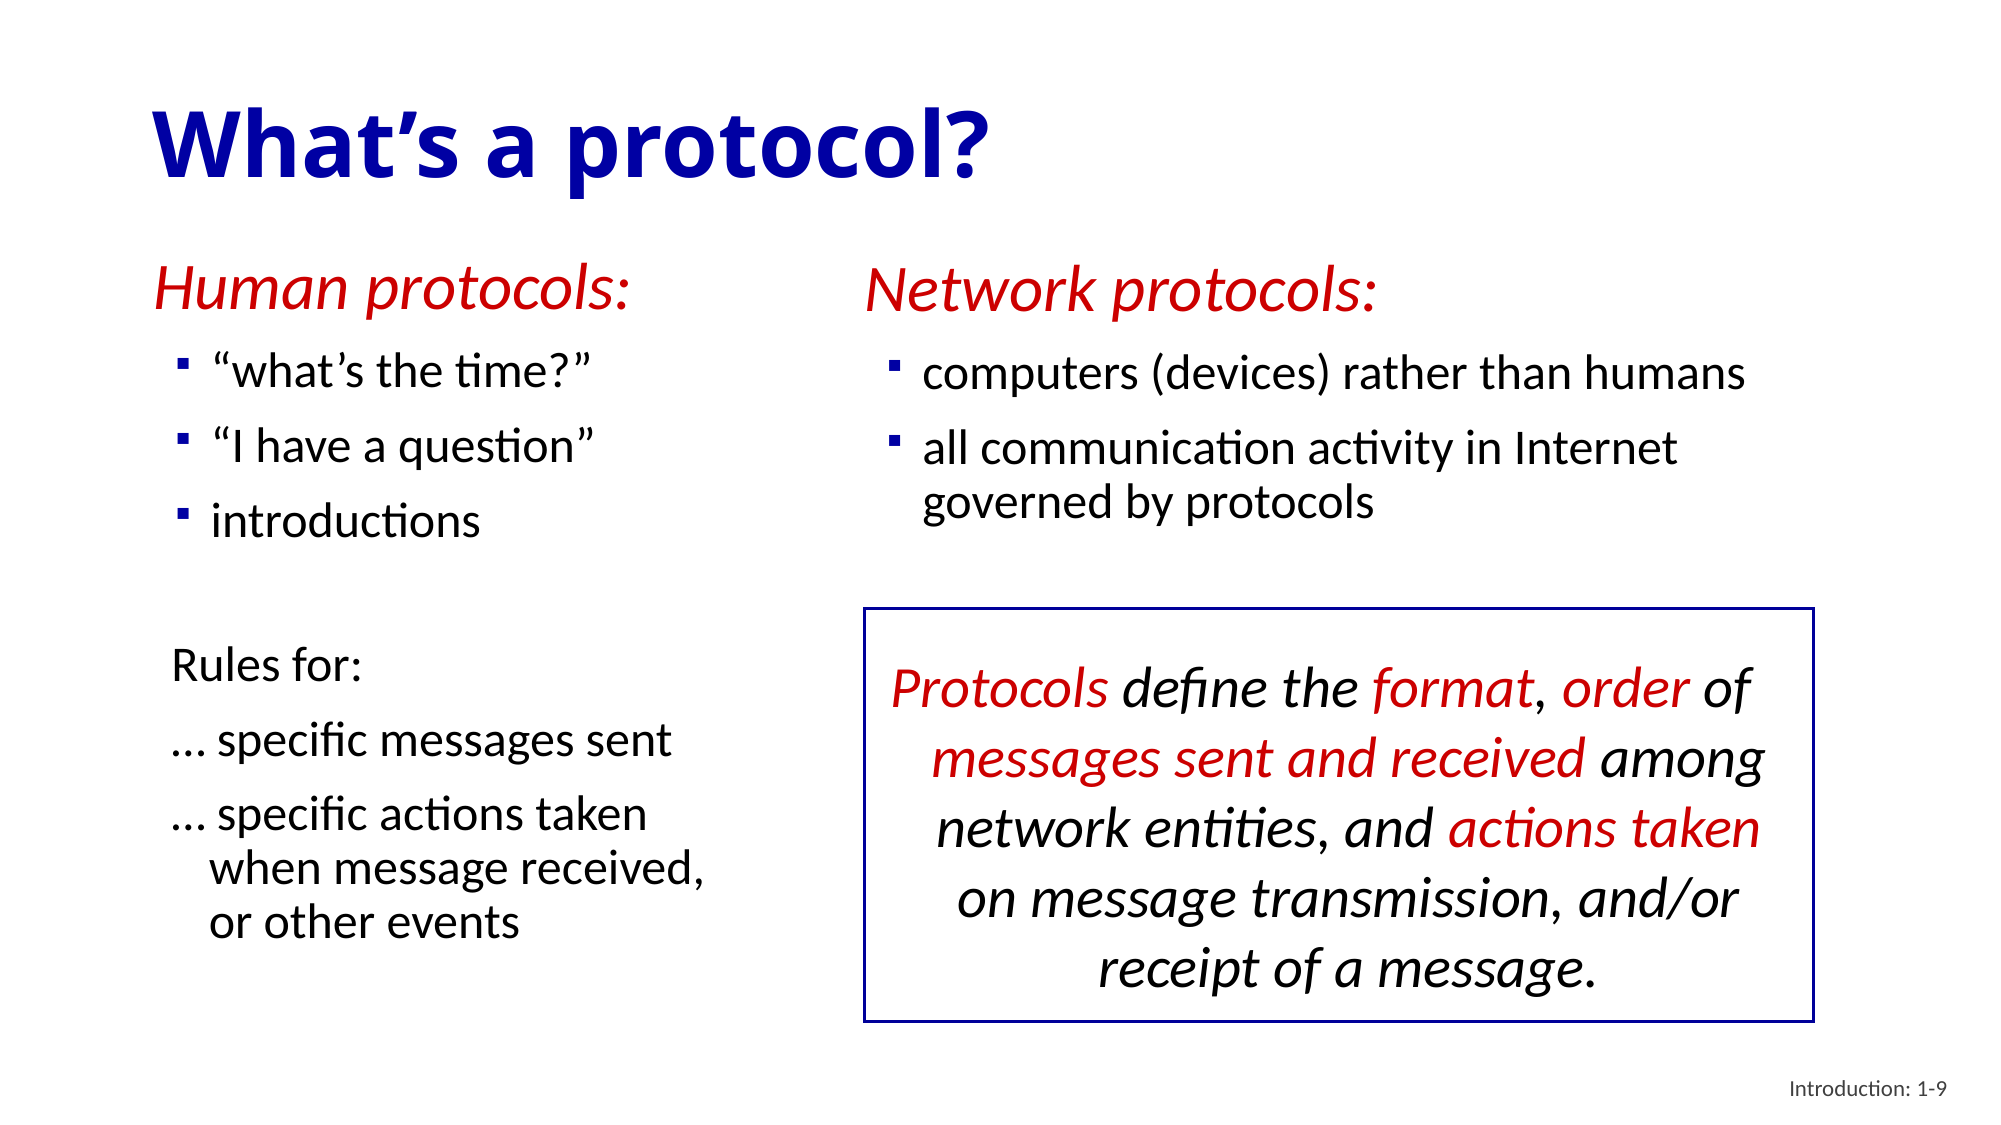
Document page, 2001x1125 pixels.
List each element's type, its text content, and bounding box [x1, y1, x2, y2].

slide_number Introduction: 1-9 [1512, 1056, 1963, 1117]
text_box Human protocols: “what’s the time?” “I have a question” introductions [138, 244, 726, 1007]
text_box Rules for: … specific messages sent … specific actions taken when message received, or other events [156, 630, 744, 970]
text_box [851, 608, 1814, 1030]
title What’s a protocol? [137, 74, 1863, 221]
text_box Network protocols: computers (devices) rather than humans all communication activity in Internet governed by protocols [850, 246, 1799, 672]
